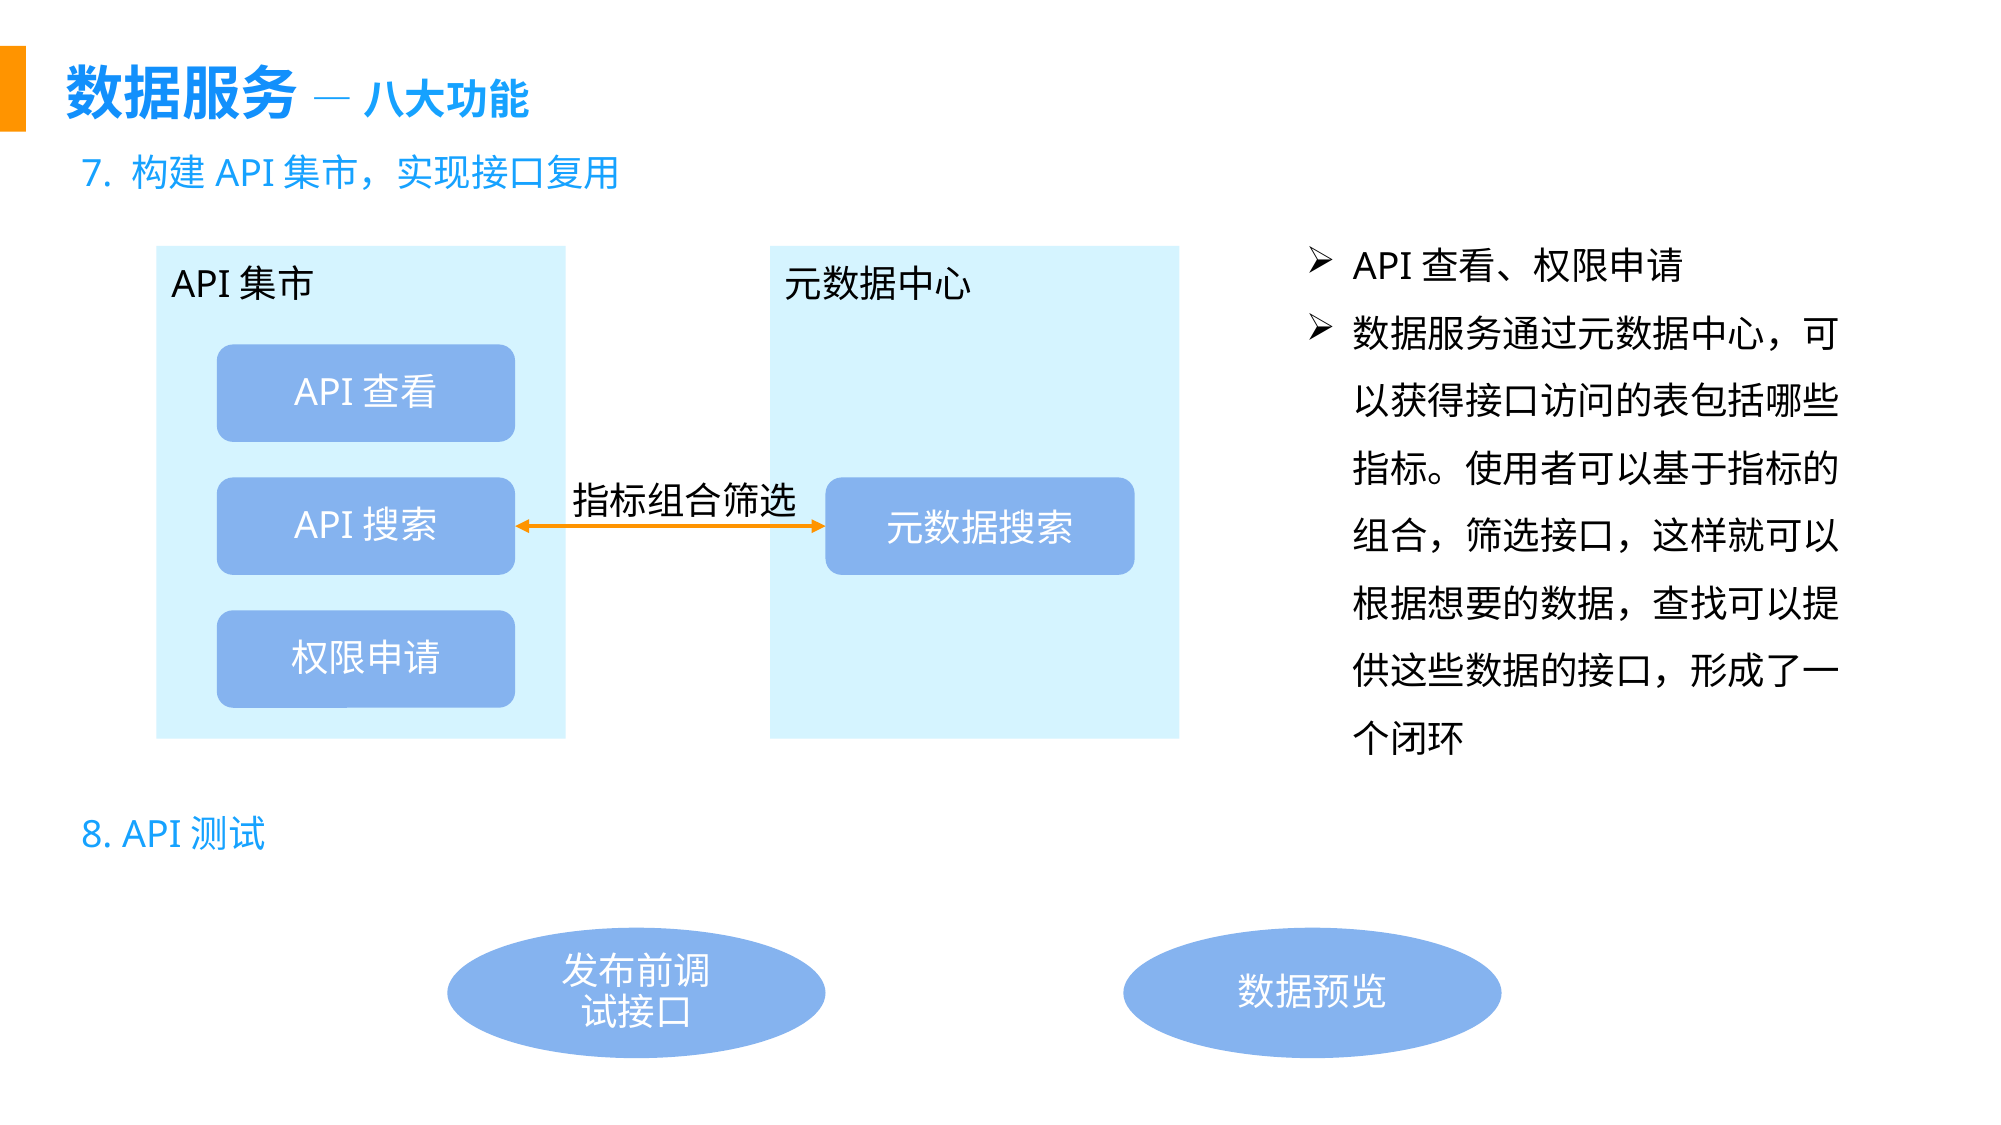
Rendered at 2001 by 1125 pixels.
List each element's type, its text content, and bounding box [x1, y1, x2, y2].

text_box 数据预览 [1122, 926, 1503, 1060]
text_box API集市 [156, 252, 392, 313]
text_box [155, 245, 567, 740]
text_box API查看、权限申请 数据服务通过元数据中心，可以获得接口访问的表包括哪些指标。使用者可以基于指标的组合，筛选接口，这样就可以根据想要的数据，查找可以提供这些数据的接口，形成了一个闭环 [1291, 212, 1857, 767]
text_box API查看 [215, 343, 517, 443]
text_box [769, 245, 1180, 740]
text_box 元数据搜索 [824, 476, 1136, 576]
text_box 指标组合筛选 [557, 469, 813, 526]
text_box 发布前调试接口 [446, 926, 827, 1060]
text_box API搜索 [215, 476, 517, 576]
text_box 7. 构建API集市，实现接口复用 [66, 141, 1484, 202]
text_box 权限申请 [215, 609, 517, 709]
text_box 8. API测试 [66, 802, 1484, 863]
text_box 元数据中心 [770, 252, 1005, 313]
text_box 数据服务 — 八大功能 [50, 48, 1708, 134]
